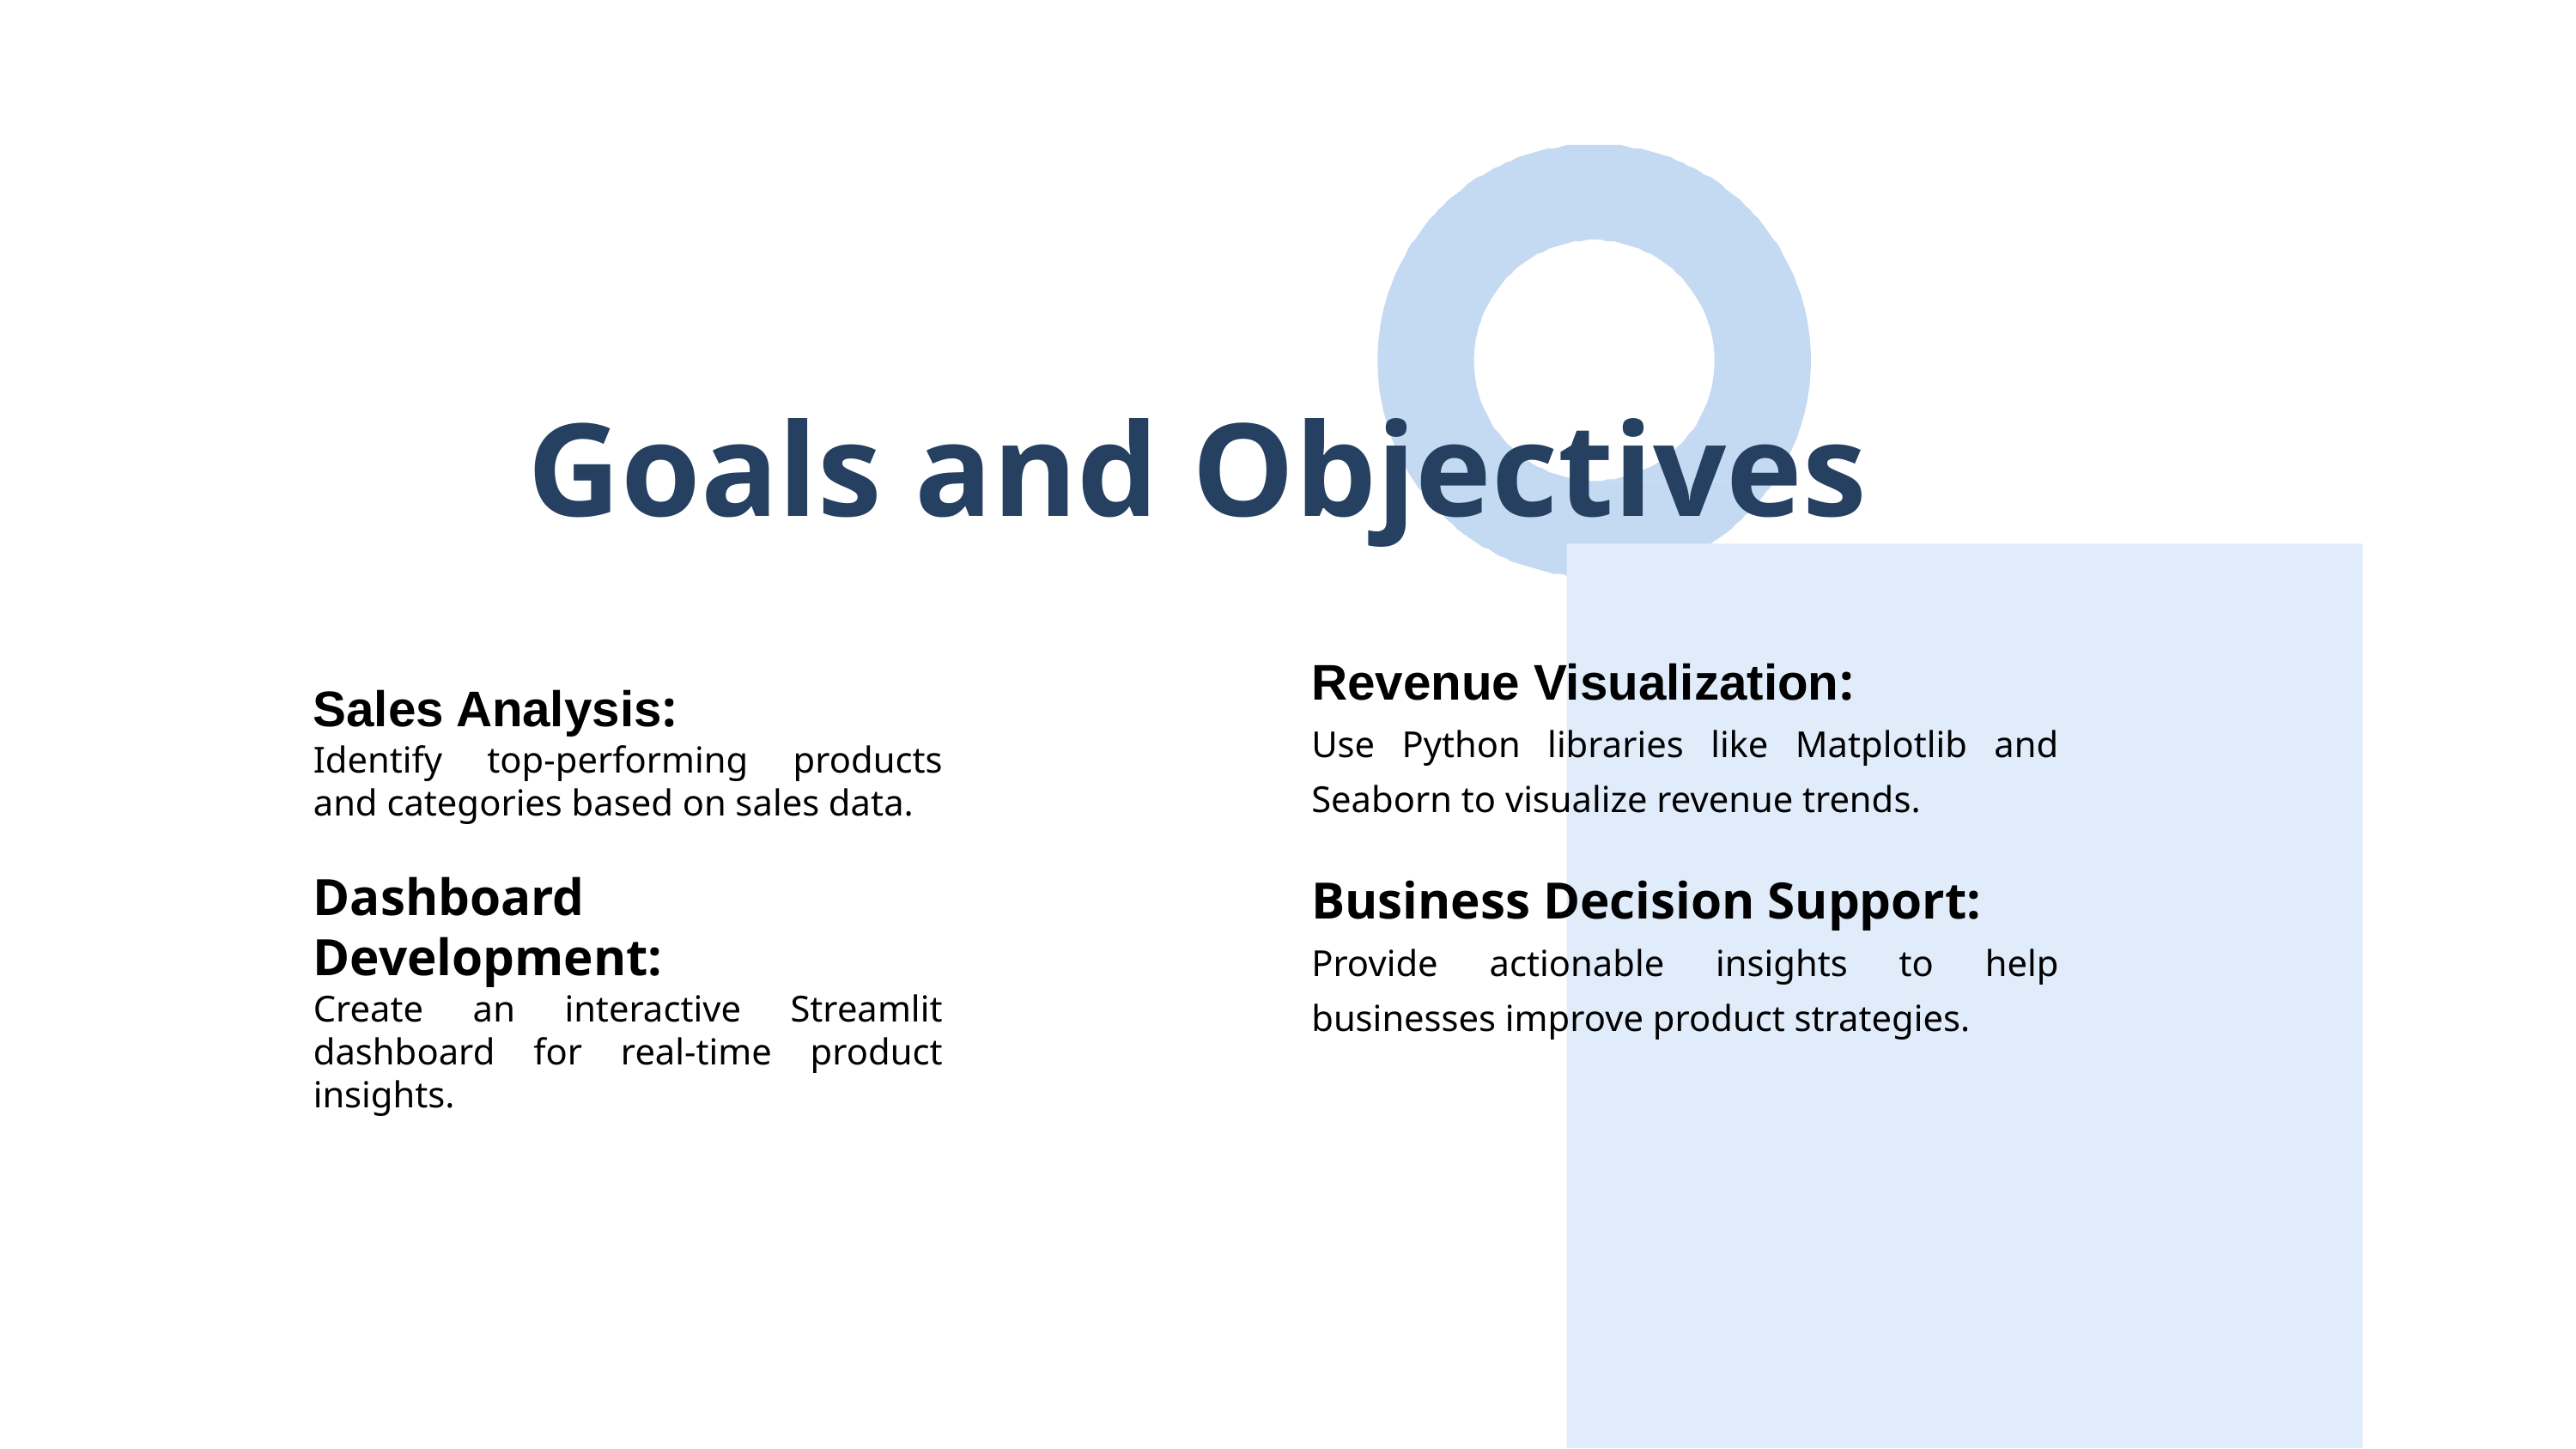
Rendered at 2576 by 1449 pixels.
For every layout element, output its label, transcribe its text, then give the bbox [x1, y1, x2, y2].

text_box Revenue Visualization: Use Python libraries like Matplotlib and Seaborn to visualize revenue trends. Business Decision Support: Provide actionable insights to help businesses improve product strategies. [1298, 649, 2072, 1100]
text_box Sales Analysis: Identify top-performing products and categories based on sales data. Dashboard Development: Create an interactive Streamlit dashboard for real-time product insights. [300, 670, 956, 1164]
text_box Goals and Objectives [514, 380, 1932, 549]
